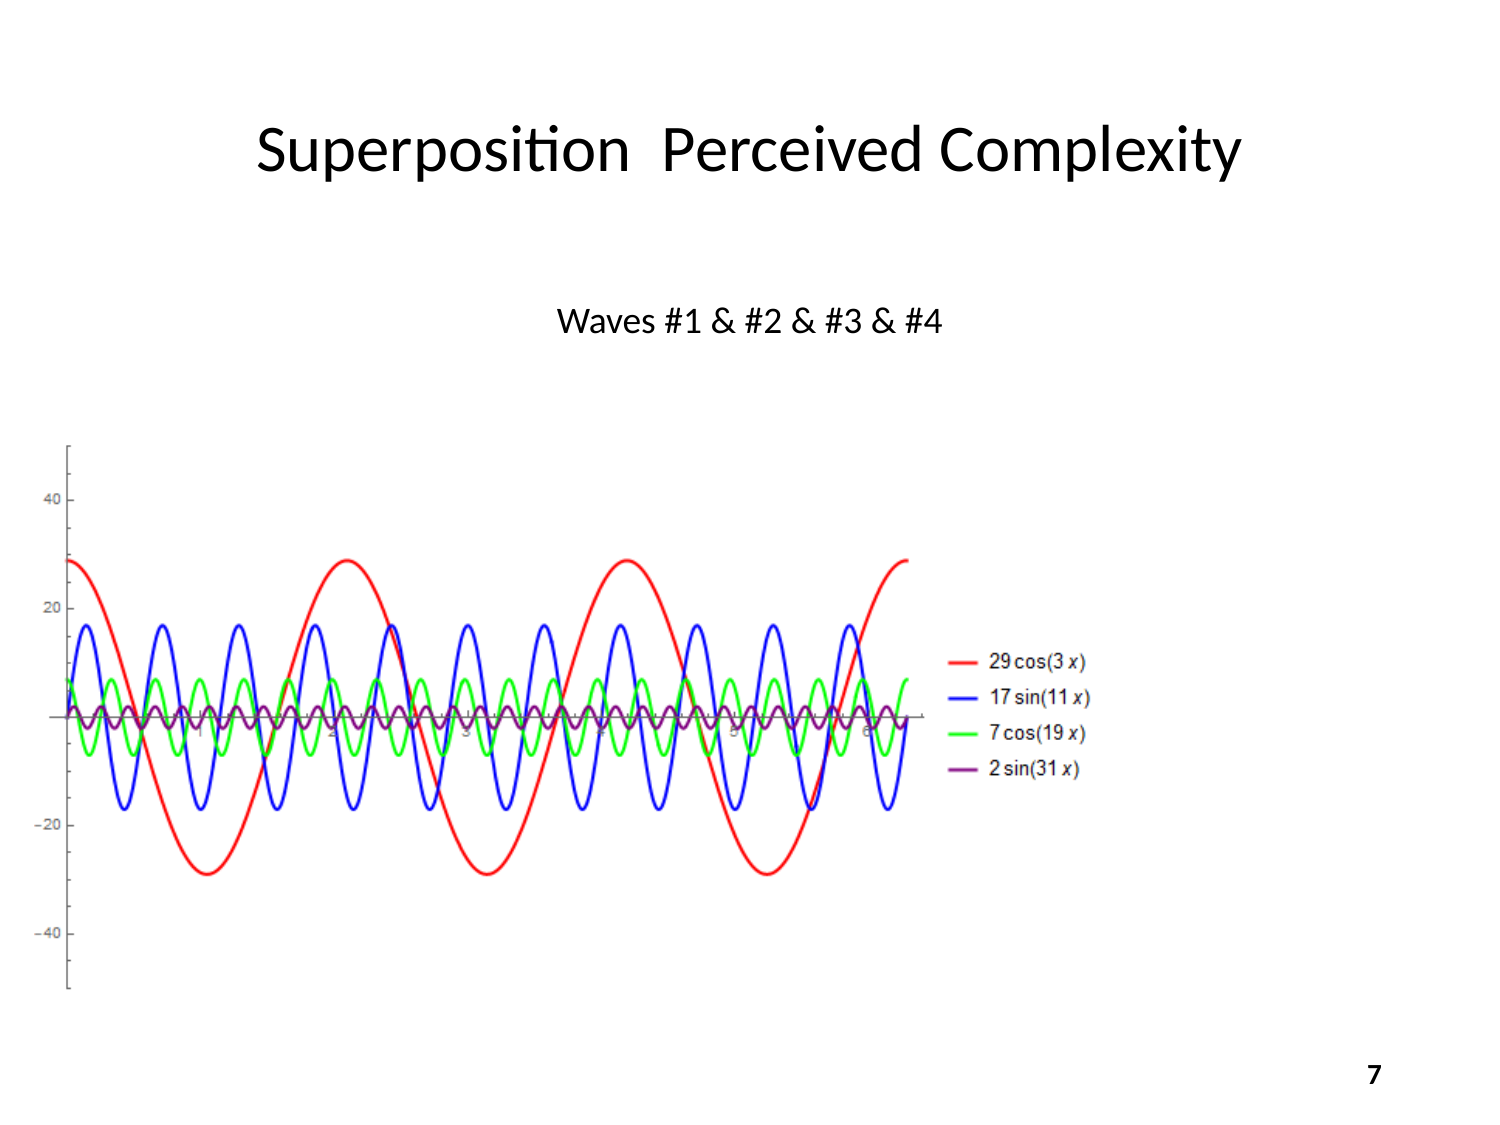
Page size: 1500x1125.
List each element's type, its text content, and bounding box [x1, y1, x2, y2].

text_box Waves #1 & #2 & #3 & #4 [531, 288, 969, 349]
picture [34, 444, 1098, 991]
slide_number 7 [1059, 1042, 1397, 1103]
